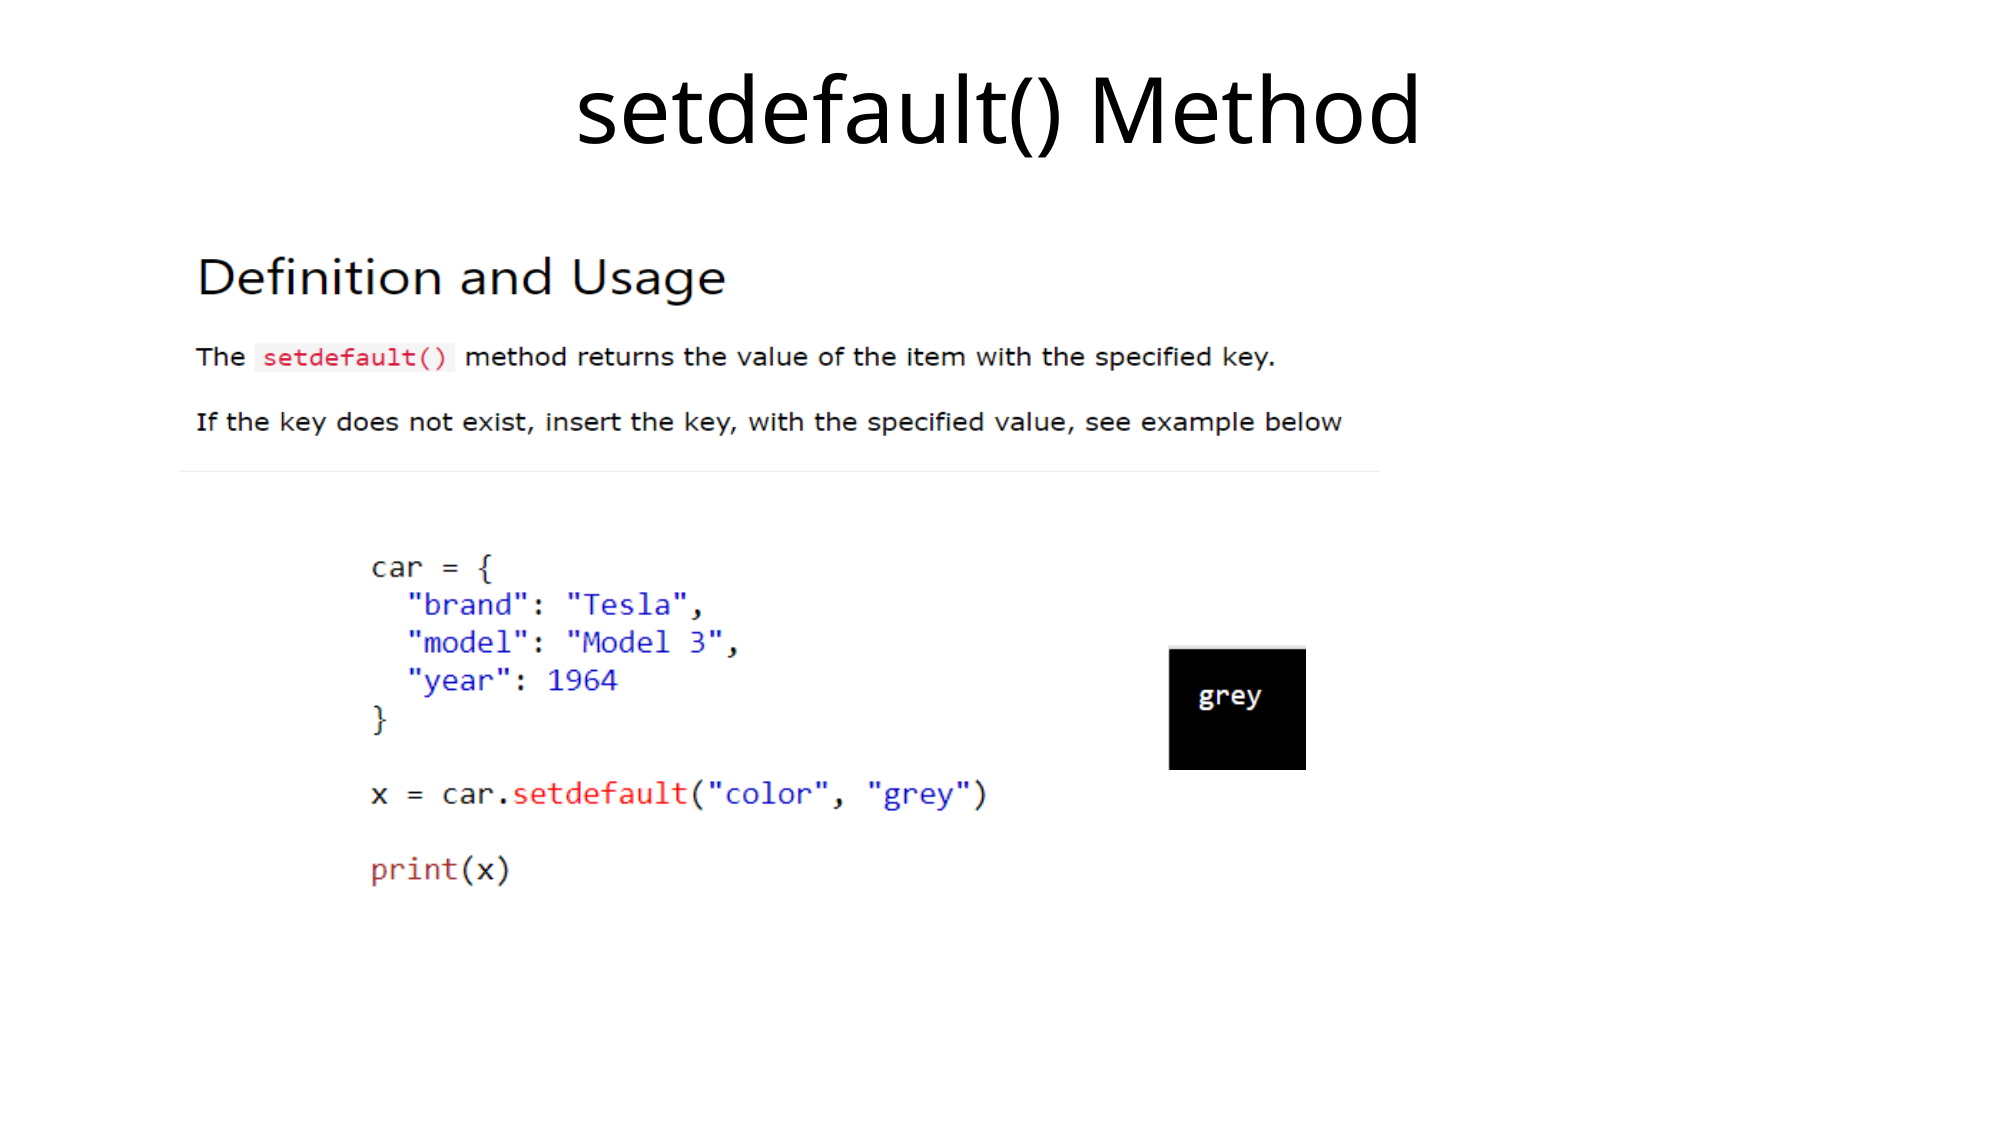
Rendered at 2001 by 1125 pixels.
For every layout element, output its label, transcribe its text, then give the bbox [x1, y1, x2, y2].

picture [179, 223, 1380, 507]
picture [363, 536, 1013, 902]
title setdefault() Method [137, 59, 1863, 278]
picture [1168, 645, 1306, 770]
